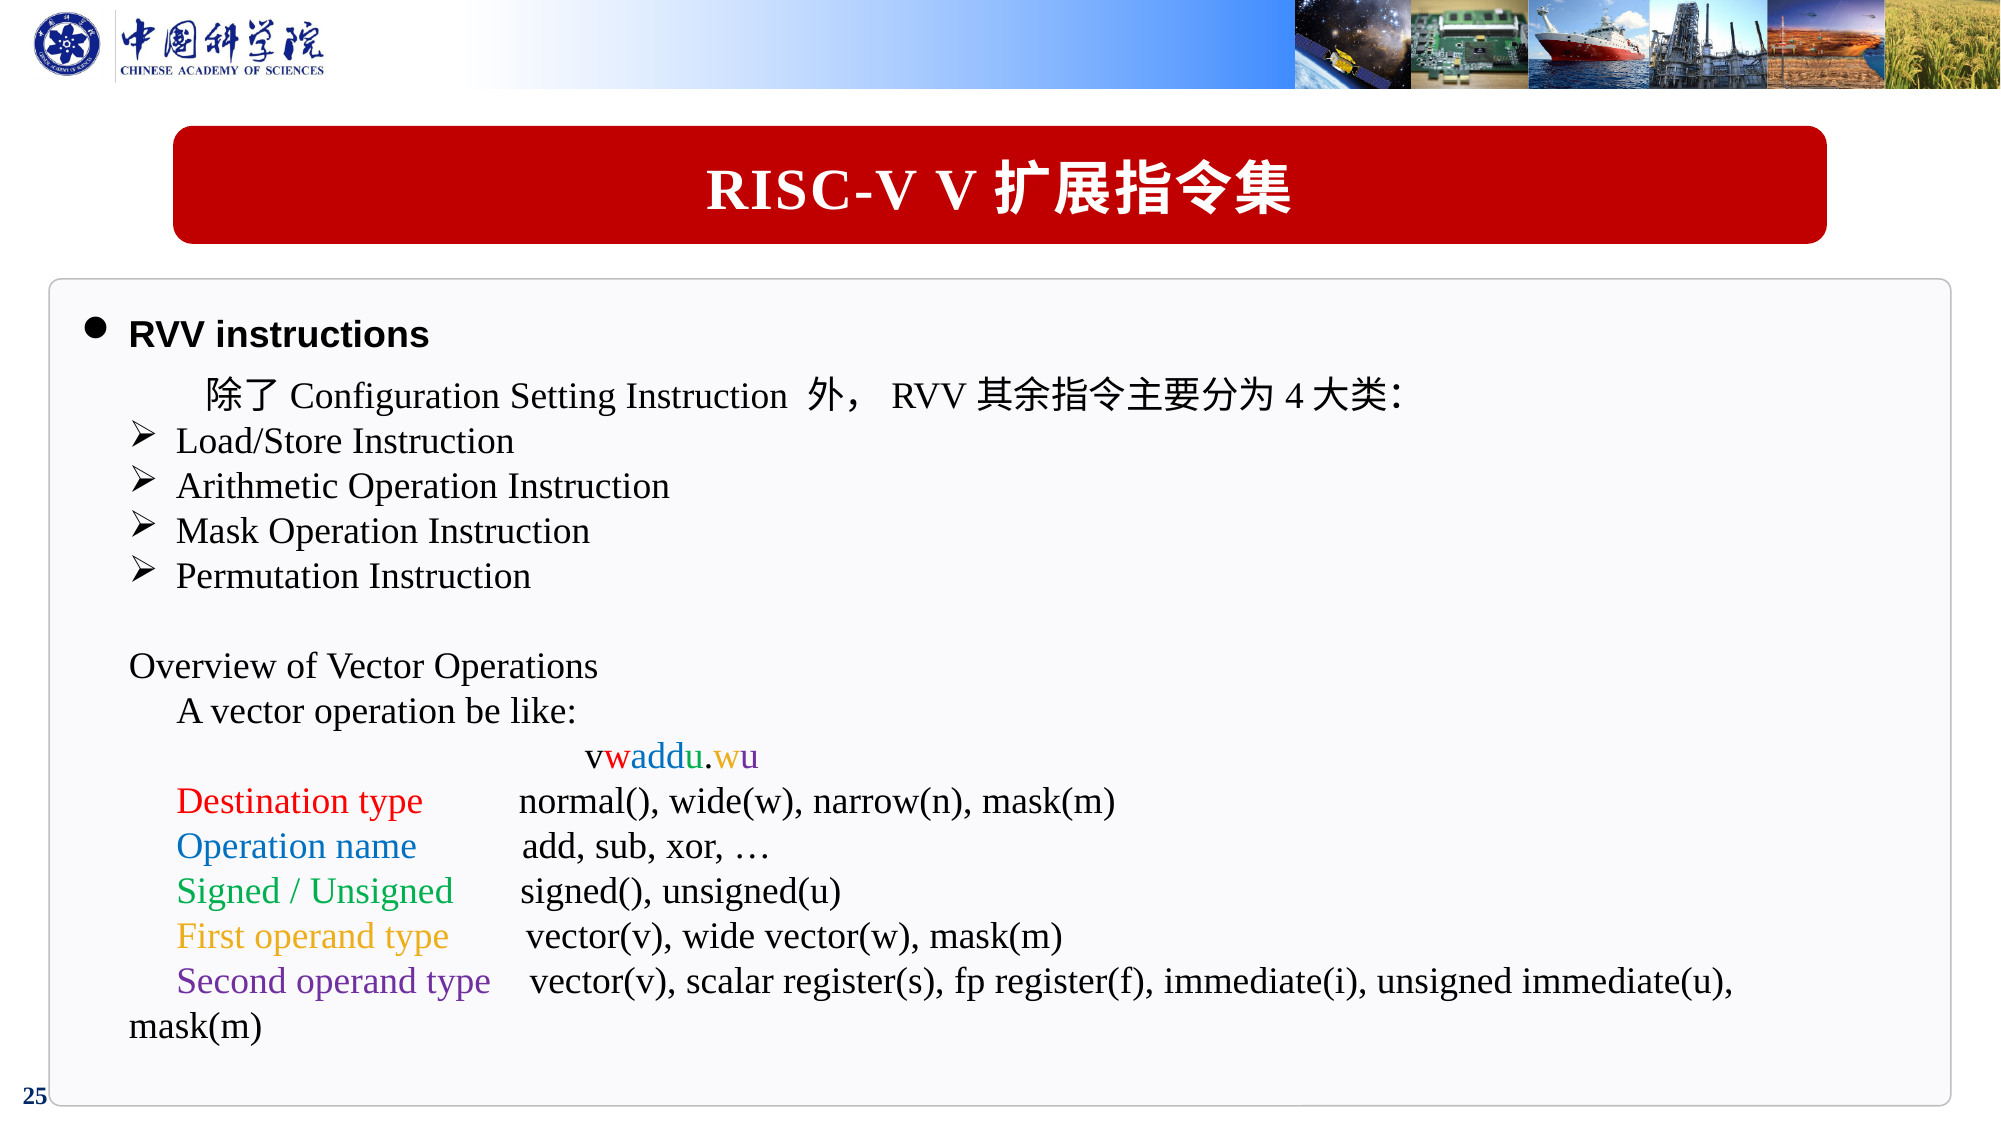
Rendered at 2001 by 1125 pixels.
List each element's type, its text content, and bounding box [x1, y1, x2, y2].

text_box 除了Configuration Setting Instruction 外，RVV其余指令主要分为4大类： Load/Store Instruction Arithmetic Operation Instruction Mask Operation Instruction Permutation Instruction Overview of Vector Operations A vector operation be like: vwaddu.wu Destination type normal(), wide(w), narrow(n), mask(m) Operation name add, sub, xor, … Signed / Unsigned signed(), unsigned(u) First operand type vector(v), wide vector(w), mask(m) Second operand type vector(v), scalar register(s), fp register(f), immediate(i), unsigned immediate(u), mask(m) [114, 363, 1886, 1054]
text_box [49, 278, 1951, 1106]
picture [1295, 0, 2001, 89]
text_box RISC-V V扩展指令集 [173, 125, 1827, 244]
picture [29, 10, 327, 83]
text_box RVV instructions [66, 302, 729, 363]
